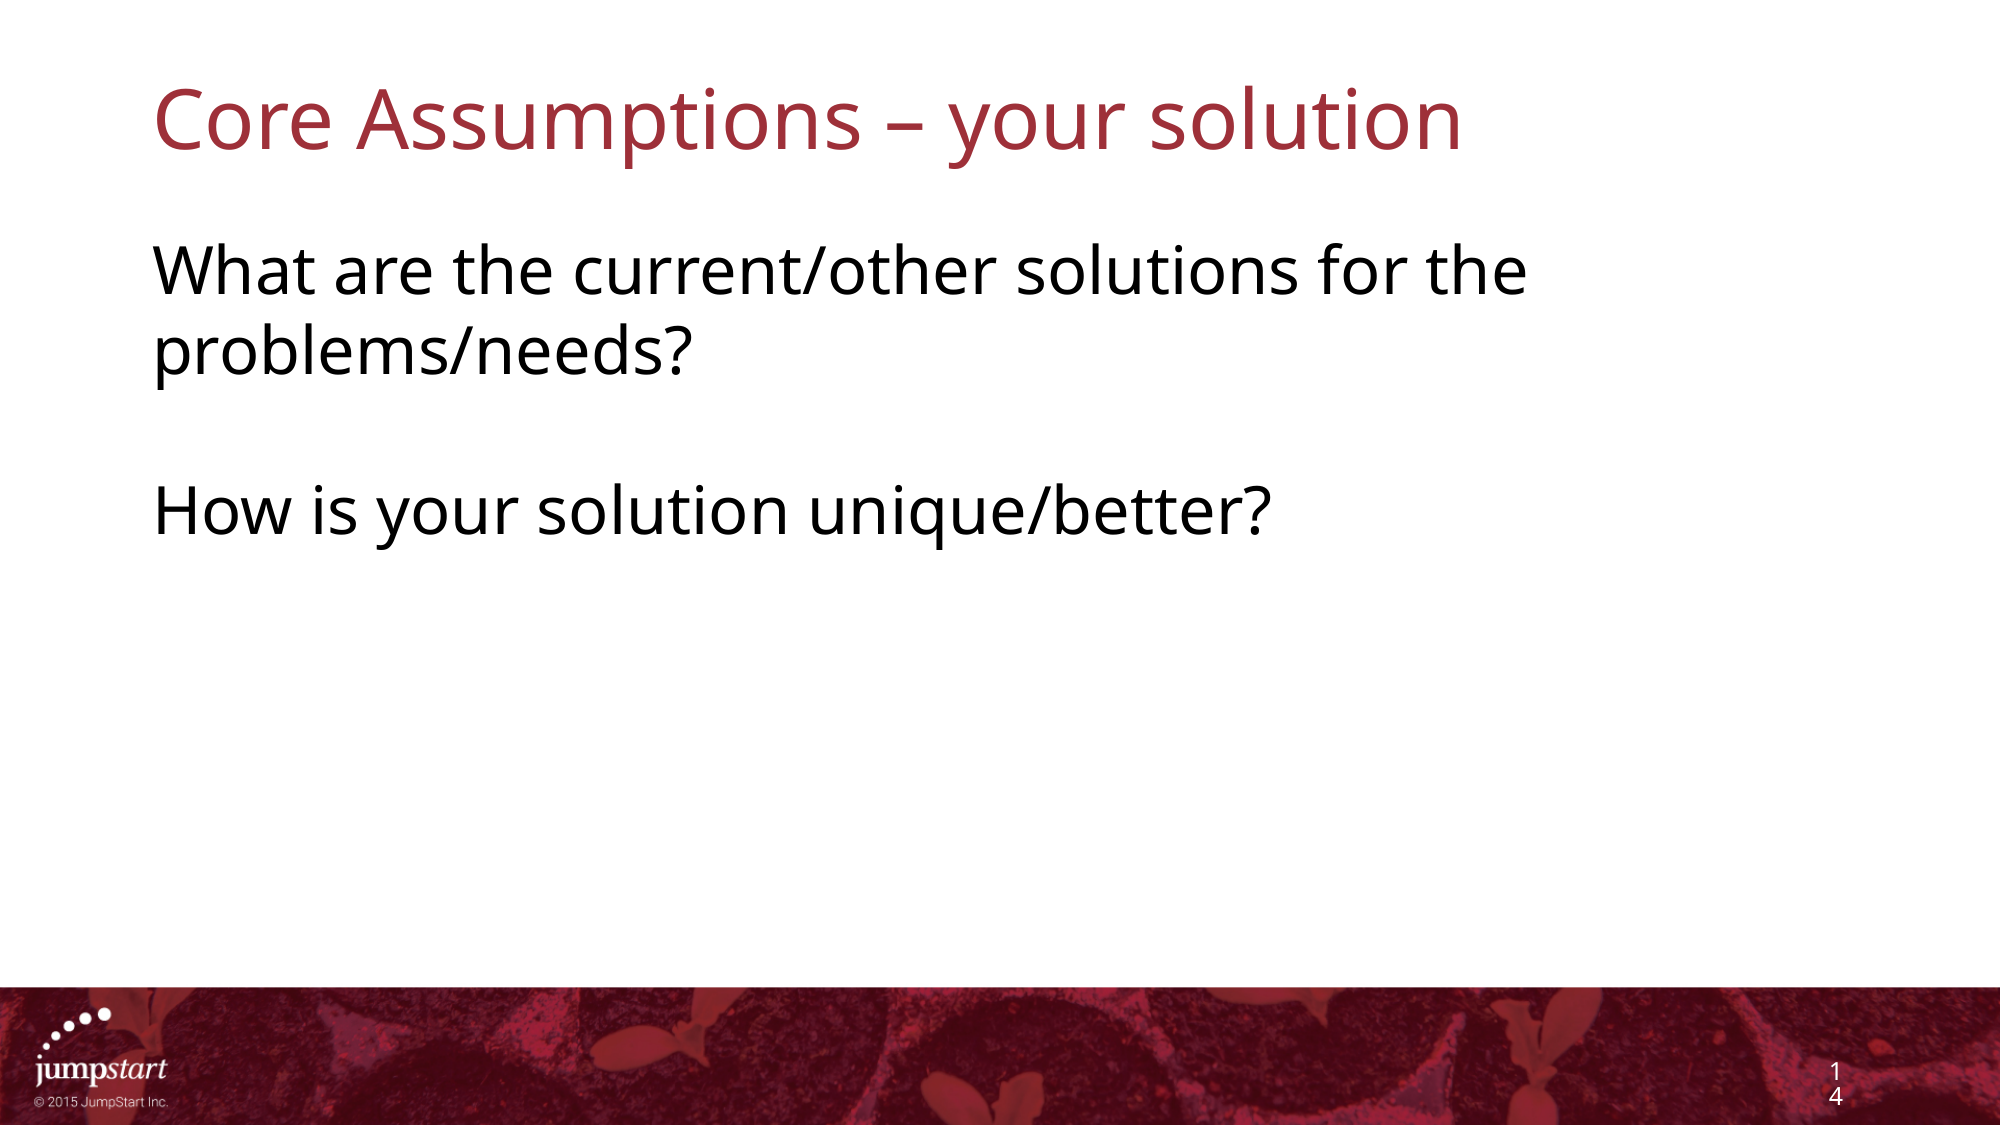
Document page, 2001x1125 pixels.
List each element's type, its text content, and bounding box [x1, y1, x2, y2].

title Core Assumptions – your solution [137, 46, 1863, 200]
text_box What are the current/other solutions for the problems/needs? How is your solution unique/better? [137, 220, 1846, 601]
slide_number 14 [1814, 1042, 1863, 1103]
picture [0, 0, 2000, 1125]
